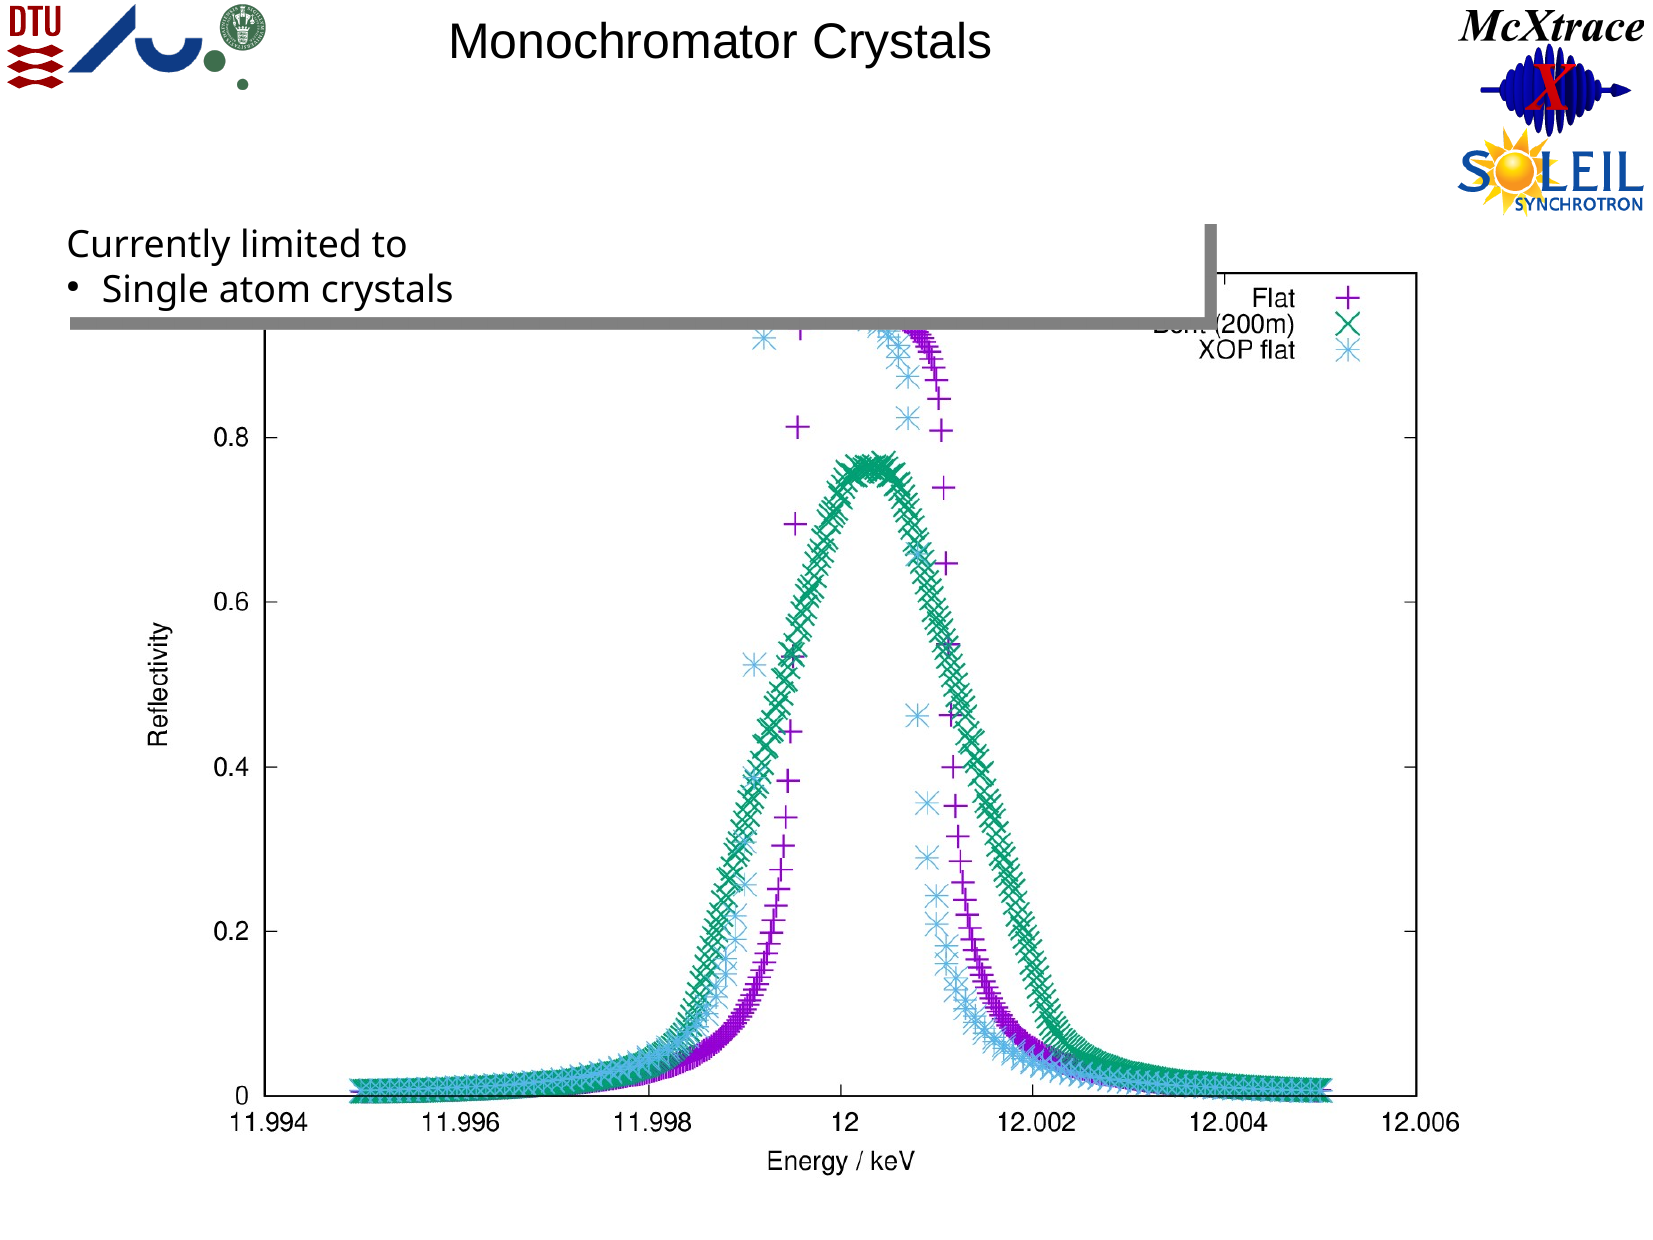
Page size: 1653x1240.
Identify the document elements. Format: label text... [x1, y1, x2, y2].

picture [67, 0, 276, 90]
picture [15, 10, 20, 32]
picture [1422, 4, 1644, 217]
picture [136, 241, 1476, 1179]
picture [5, 5, 65, 89]
text_box Monochromator Crystals [236, 8, 1205, 69]
picture [21, 85, 50, 89]
text_box Currently limited to Single atom crystals [58, 212, 1205, 318]
picture [50, 5, 55, 32]
